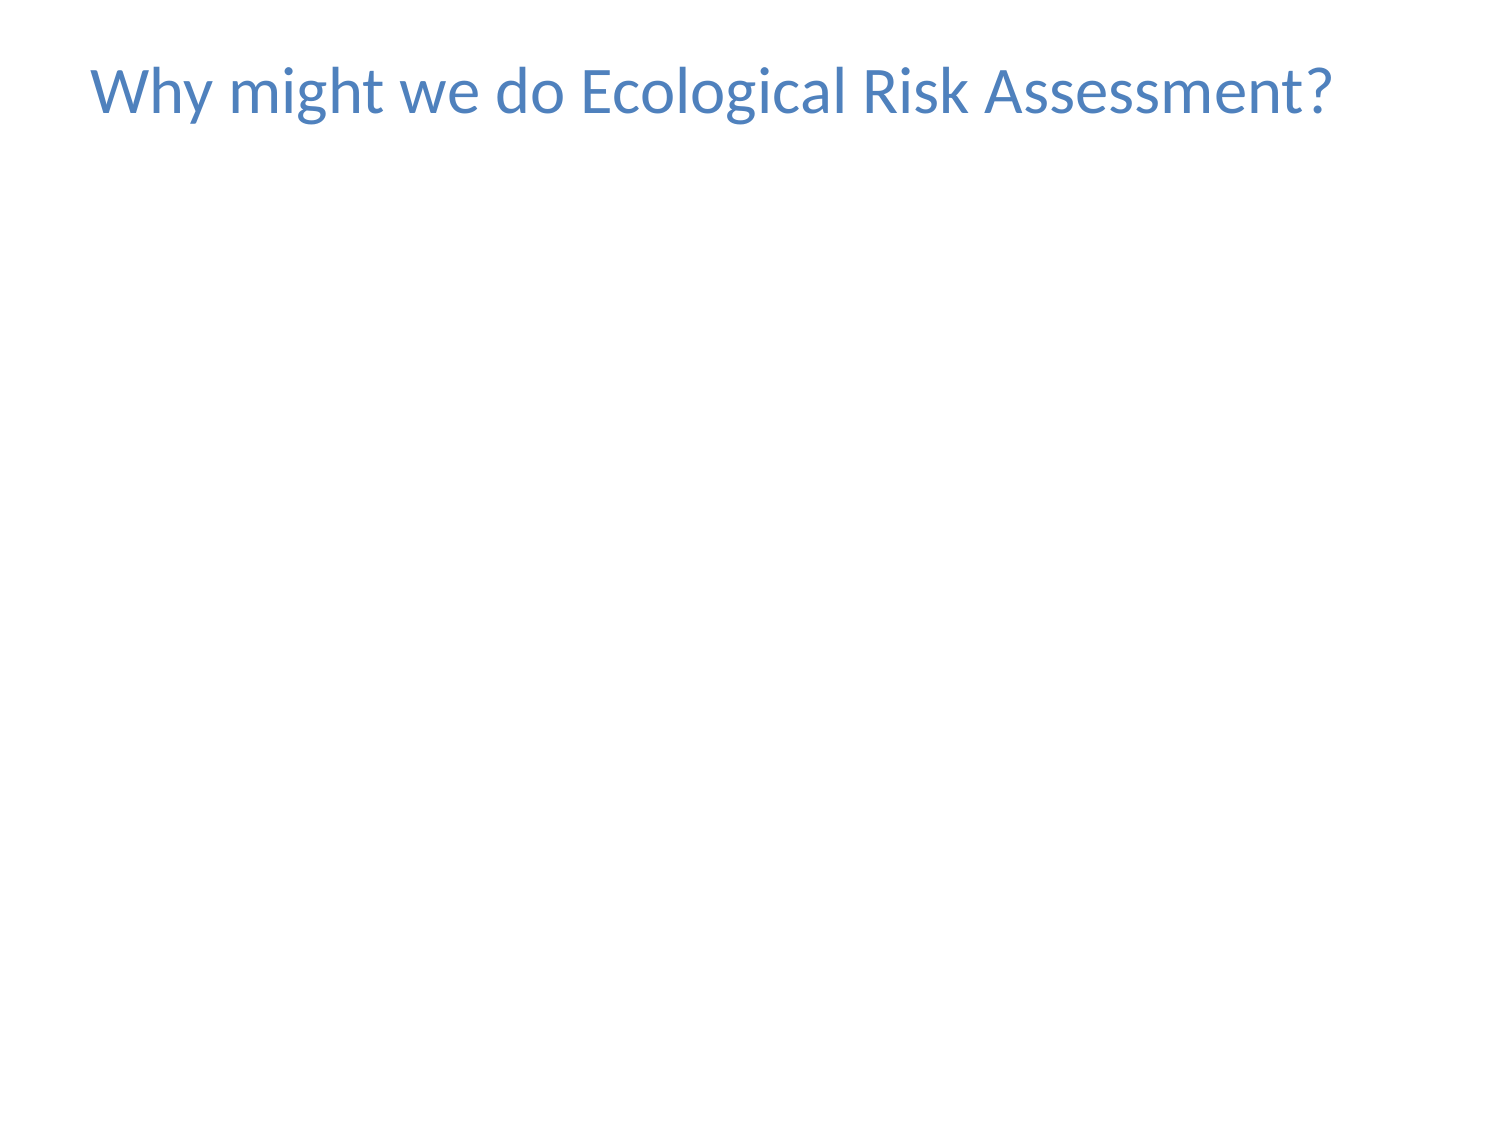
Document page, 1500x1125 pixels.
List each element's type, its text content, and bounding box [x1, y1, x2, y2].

title Why might we do Ecological Risk Assessment? [75, 30, 1425, 144]
